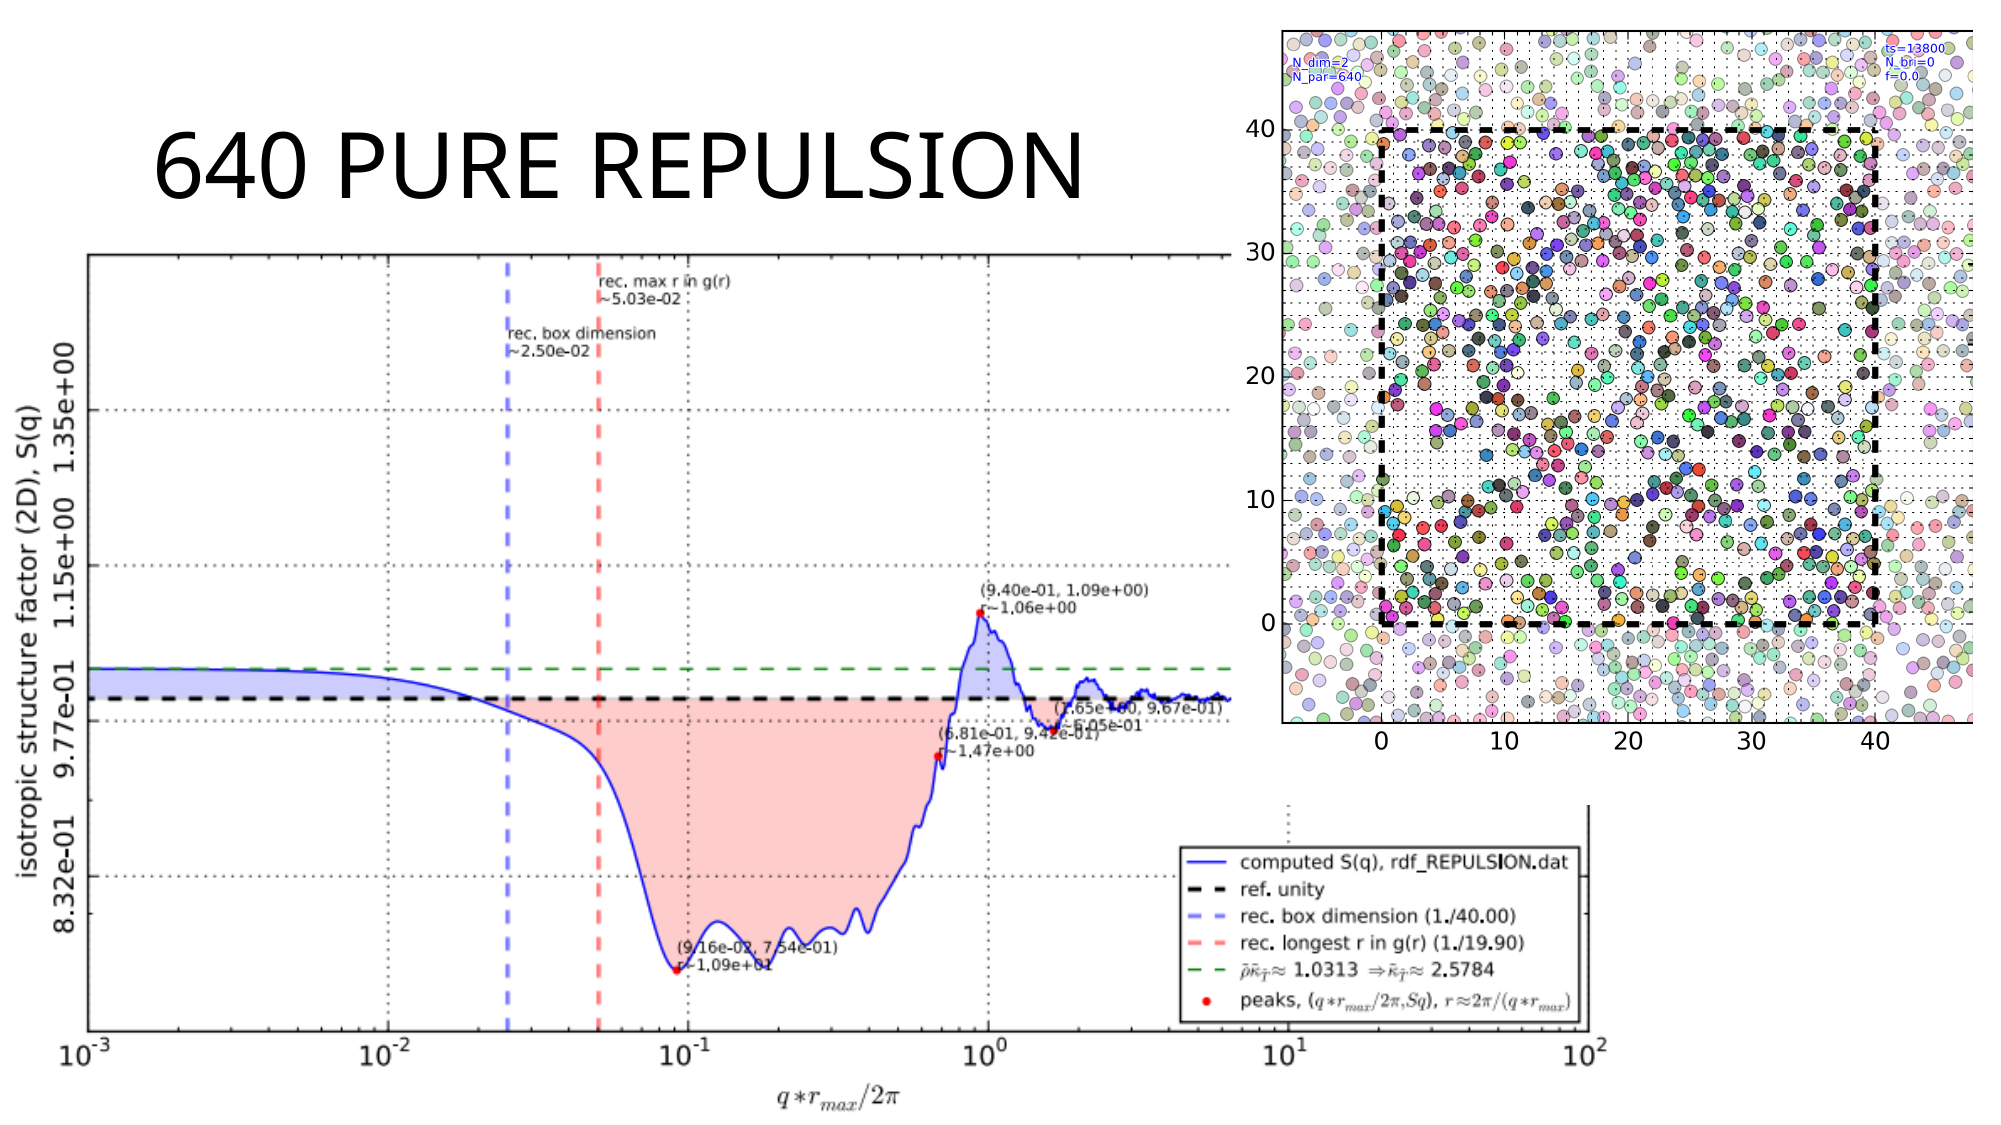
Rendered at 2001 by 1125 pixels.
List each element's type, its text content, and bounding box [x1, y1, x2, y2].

title 640 PURE REPULSION [137, 59, 1231, 239]
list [0, 239, 1629, 1125]
picture [1231, 0, 1973, 805]
